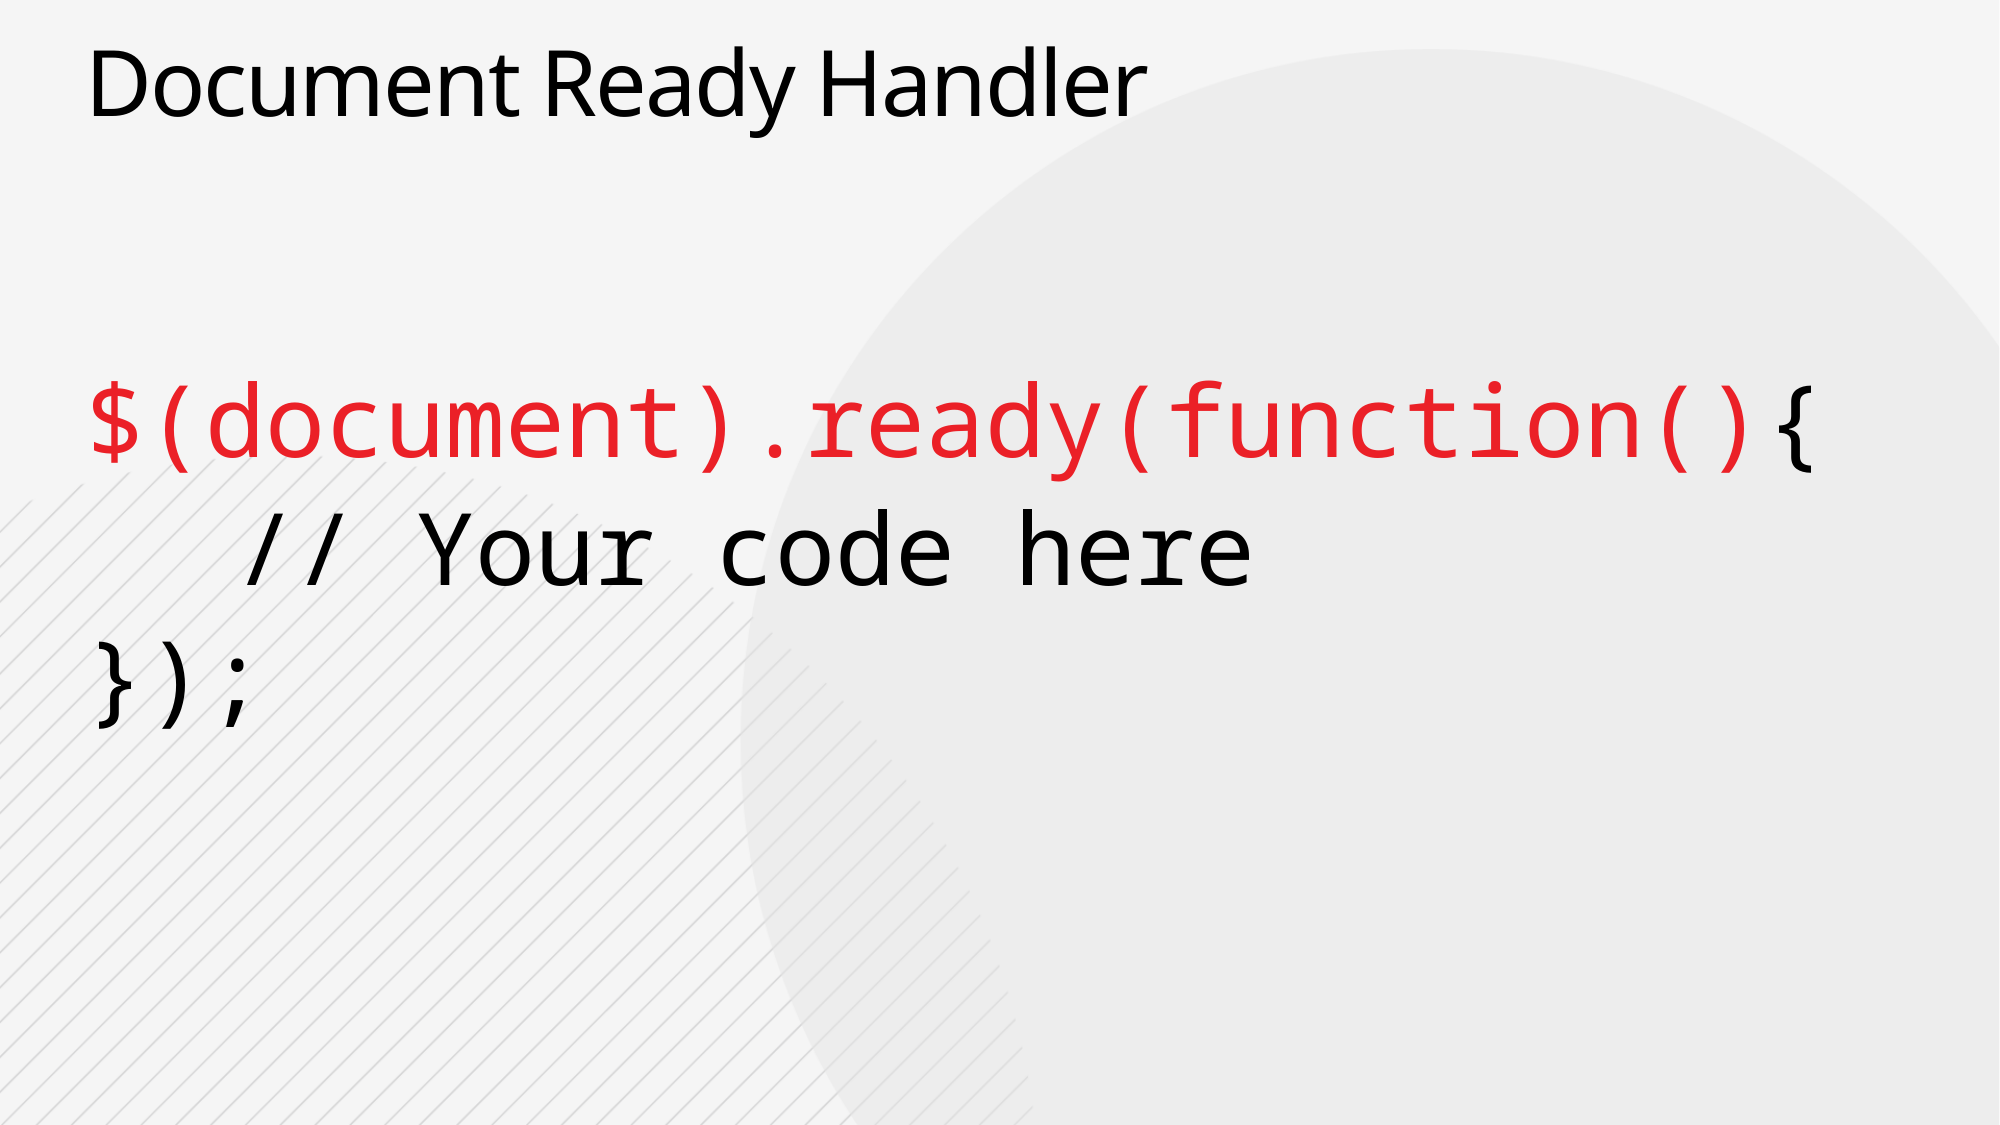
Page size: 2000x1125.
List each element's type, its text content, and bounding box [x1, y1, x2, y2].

title Document Ready Handler [85, 37, 1914, 138]
picture [0, 0, 2000, 1125]
list $(document).ready(function(){ // Your code here }); [85, 363, 1914, 829]
